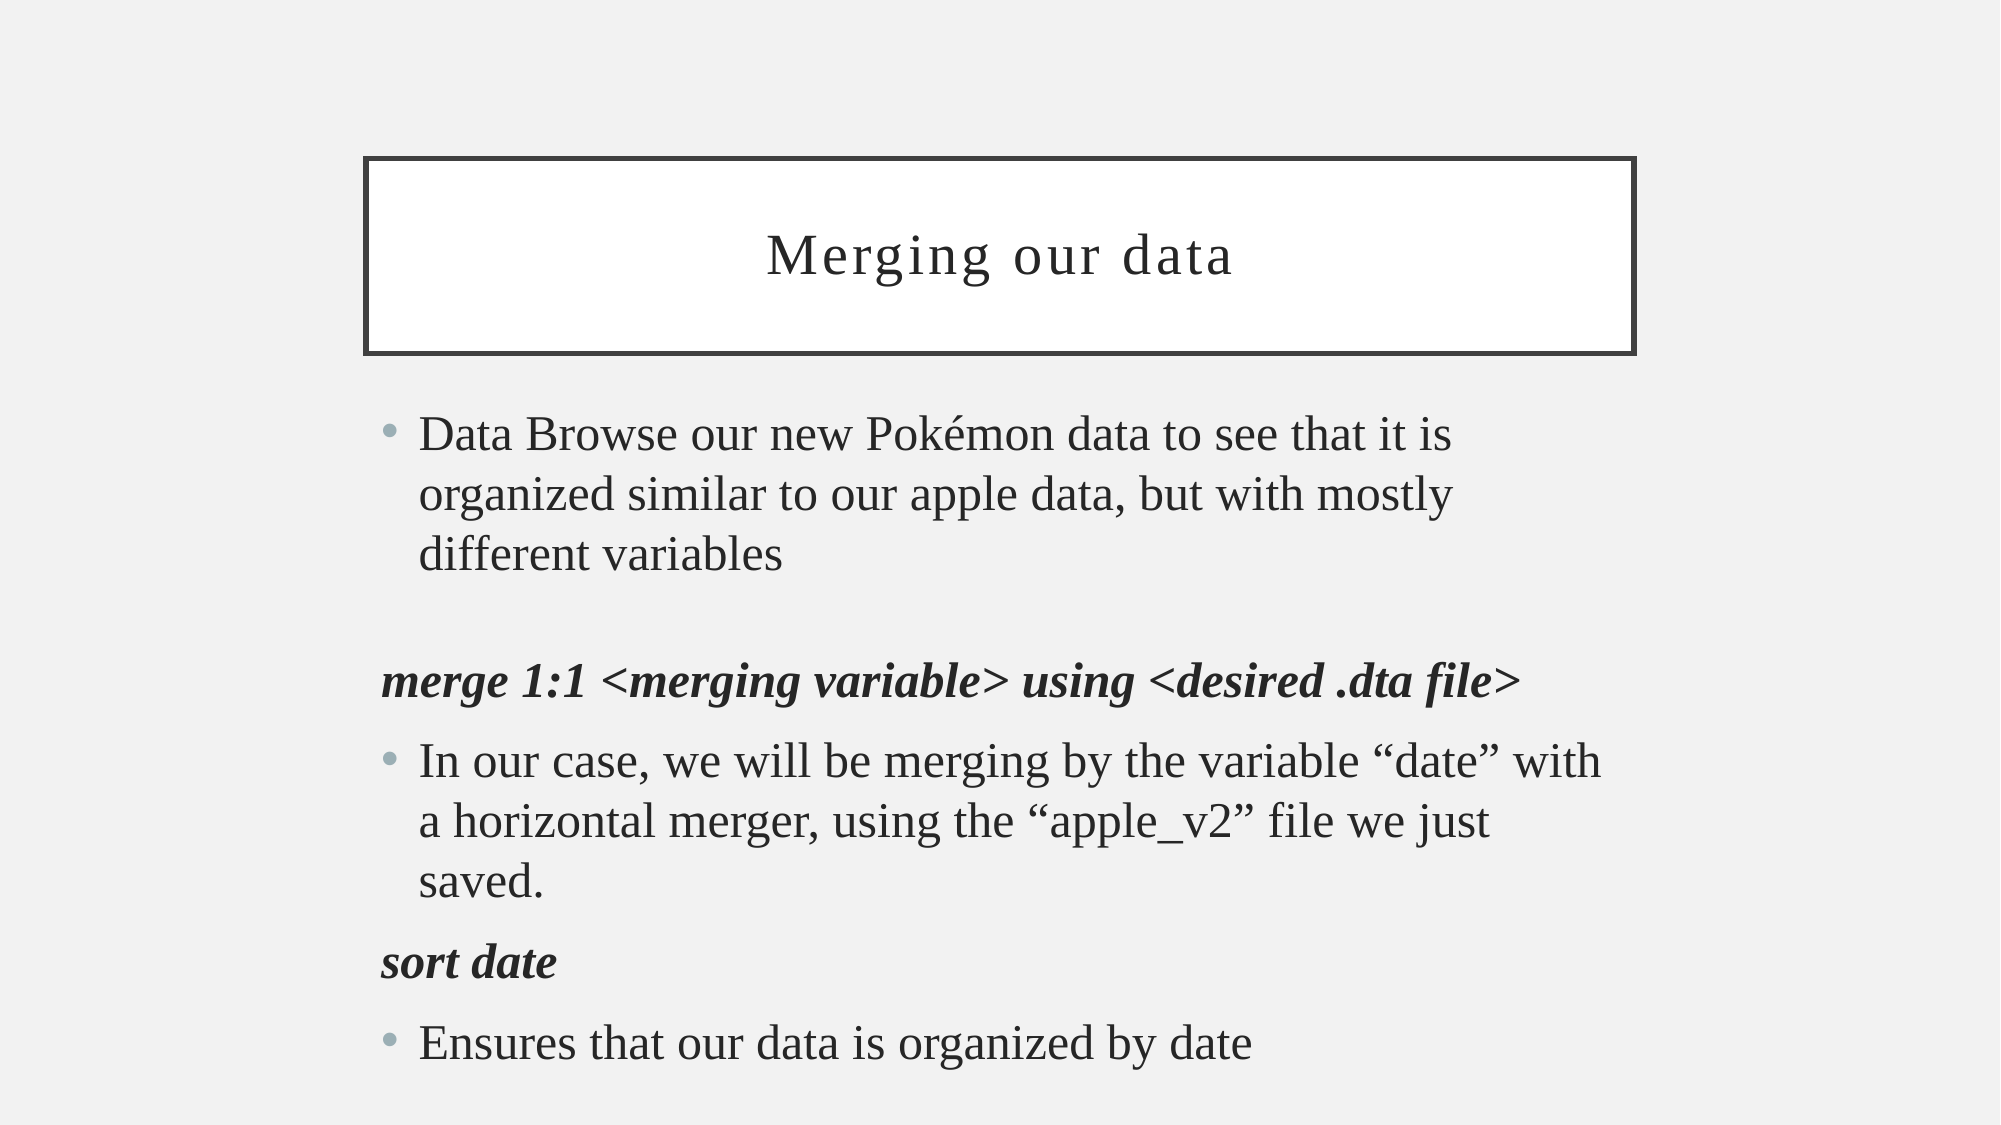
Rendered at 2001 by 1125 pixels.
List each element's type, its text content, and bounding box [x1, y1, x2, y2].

list Data Browse our new Pokémon data to see that it is organized similar to our apple data, but with mostly different variables merge 1:1 <merging variable> using <desired .dta file> In our case, we will be merging by the variable “date” with a horizontal merger, using the “apple_v2” file we just saved. sort date Ensures that our data is organized by date [366, 393, 1634, 1086]
title Merging our data [363, 156, 1637, 356]
